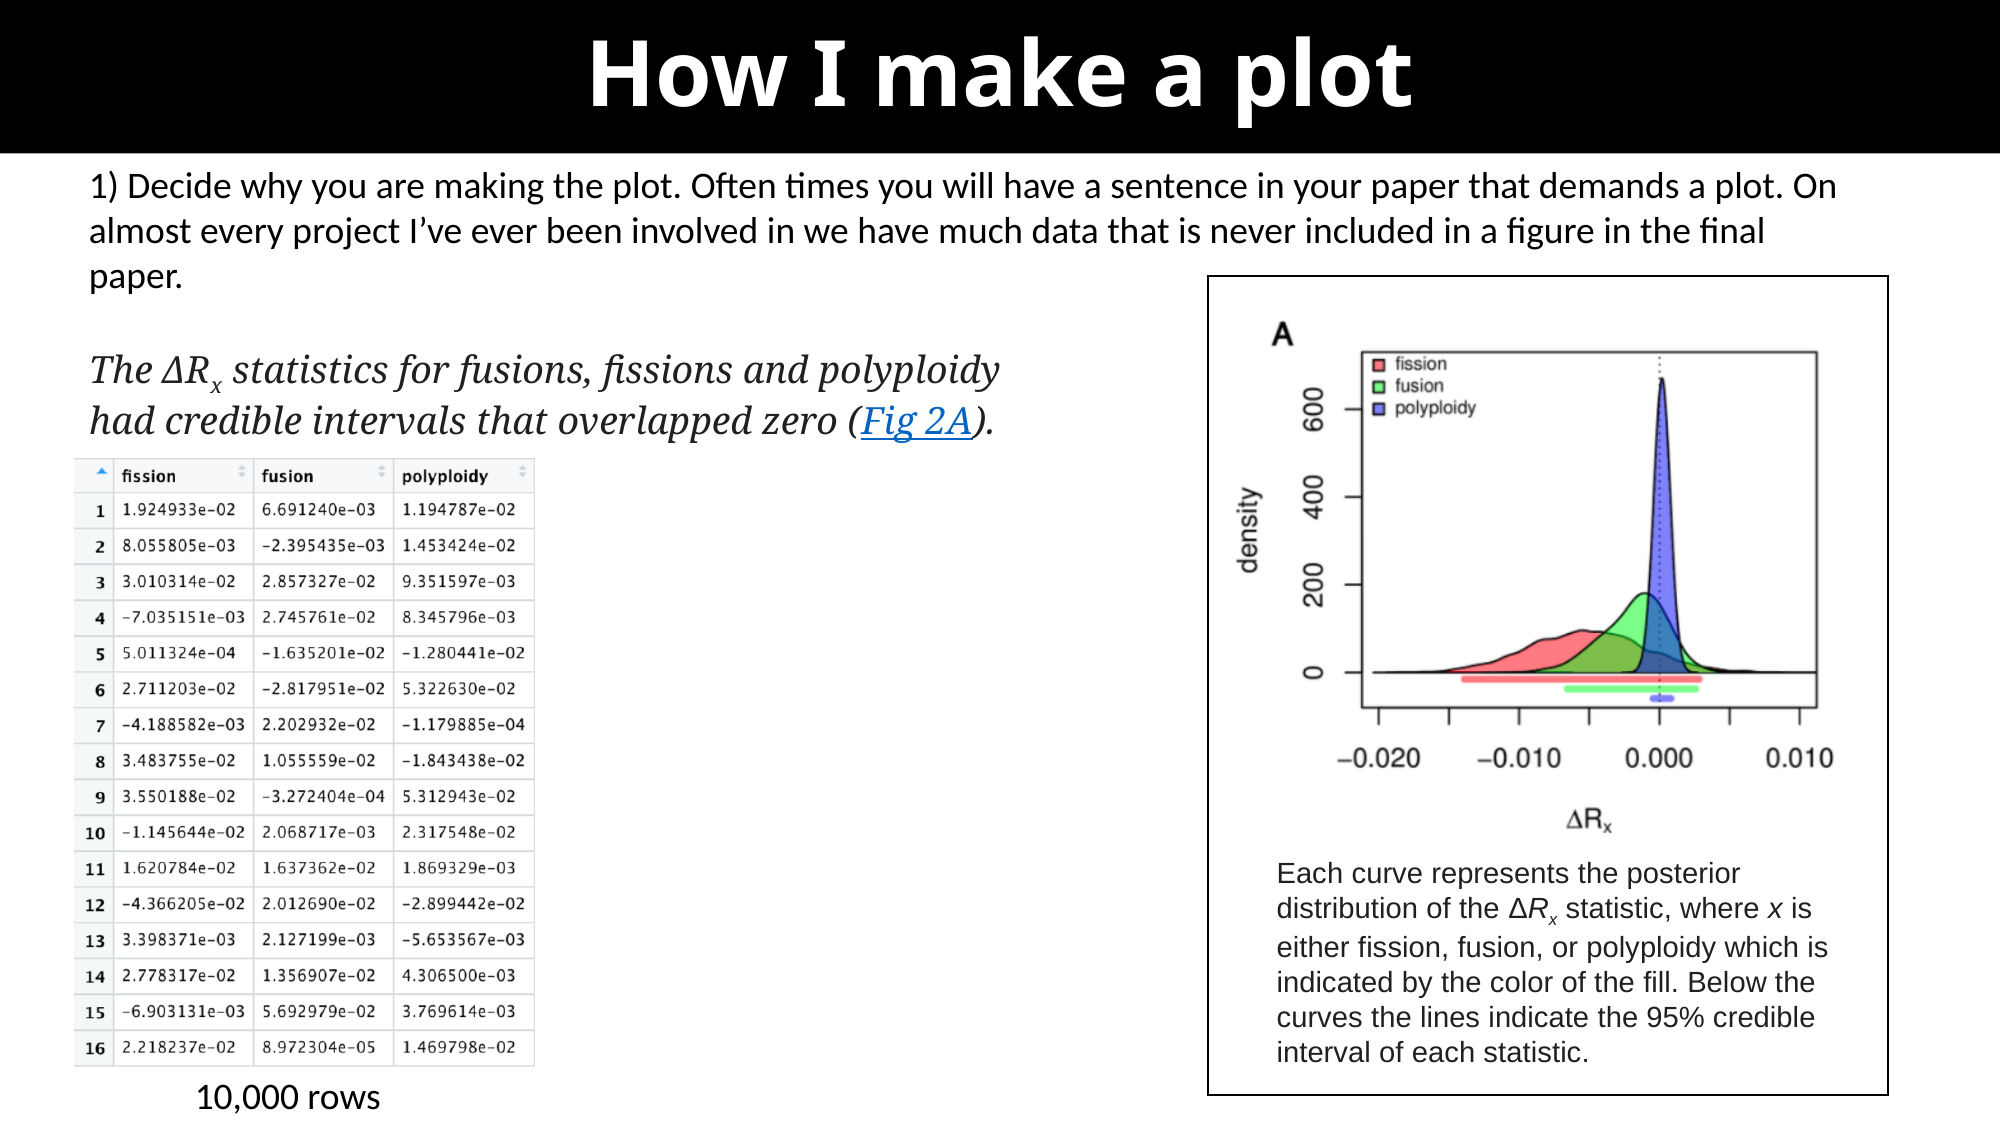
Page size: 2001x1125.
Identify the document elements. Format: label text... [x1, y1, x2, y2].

picture [74, 458, 535, 1068]
text_box The ΔRx statistics for fusions, fissions and polyploidy had credible intervals that overlapped zero (Fig 2A). [74, 338, 1075, 456]
text_box 10,000 rows [179, 1068, 396, 1125]
text_box 1) Decide why you are making the plot. Often times you will have a sentence in your paper that demands a plot. On almost every project I’ve ever been involved in we have much data that is never included in a figure in the final paper. [74, 153, 1877, 304]
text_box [1207, 275, 1888, 1095]
title How I make a plot [0, 0, 2000, 154]
